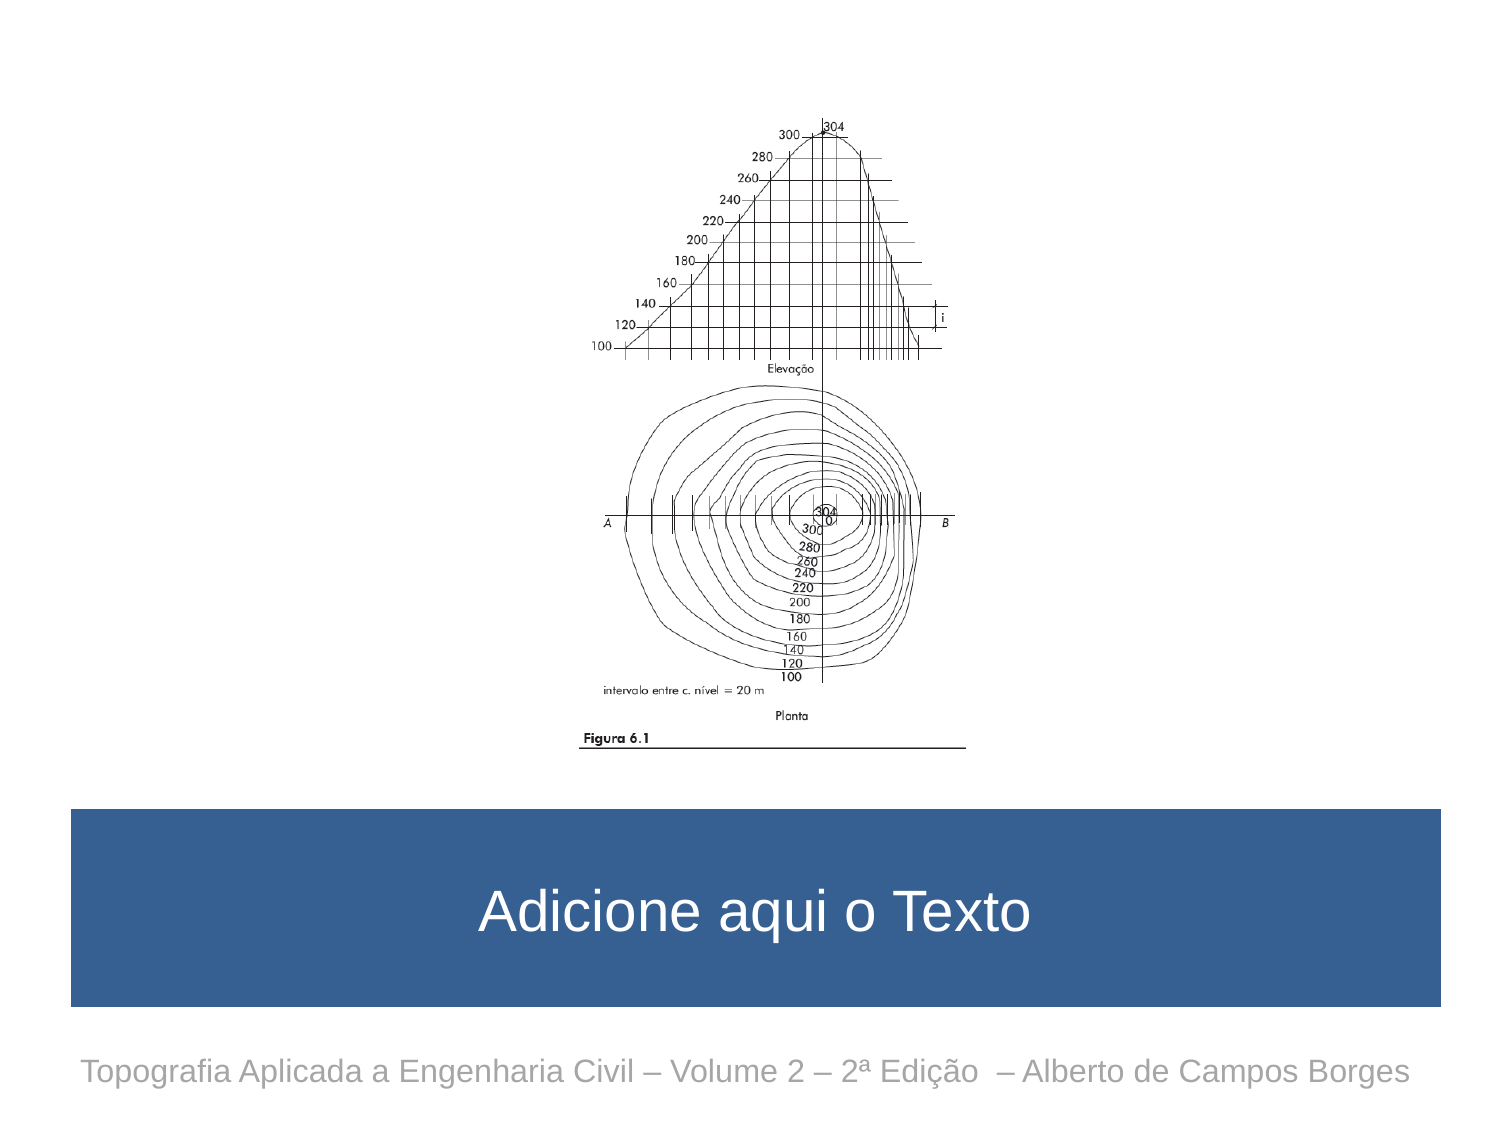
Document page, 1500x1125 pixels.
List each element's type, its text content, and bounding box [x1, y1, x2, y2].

text_box Adicione aqui o Texto [70, 808, 1442, 1008]
footer Topografia Aplicada a Engenharia Civil – Volume 2 – 2ª Edição – Alberto de Campos Borges [0, 1042, 1500, 1103]
picture [533, 101, 979, 756]
